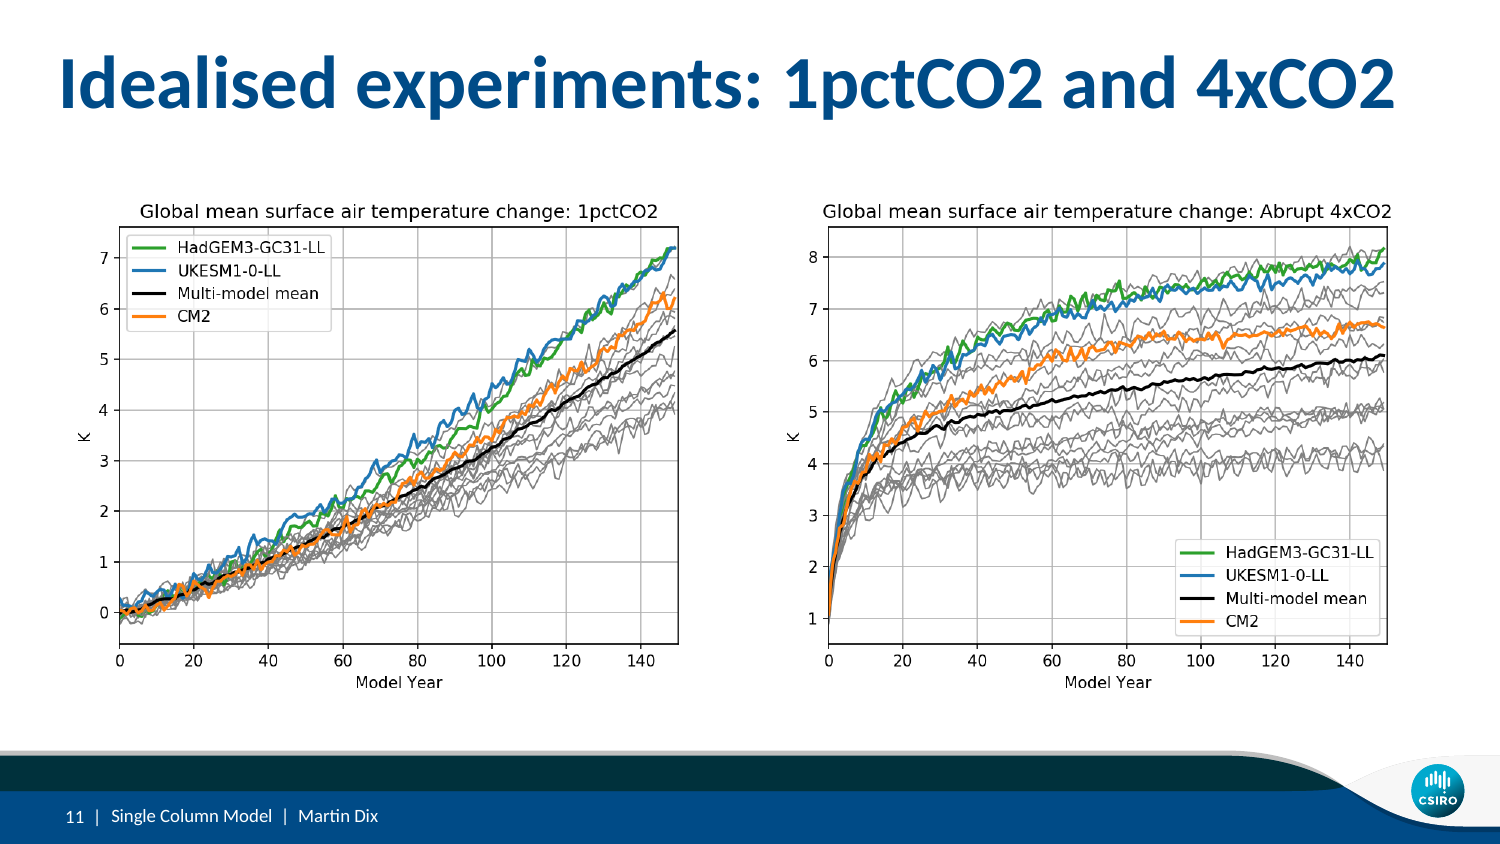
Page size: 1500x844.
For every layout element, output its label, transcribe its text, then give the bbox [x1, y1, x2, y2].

slide_number 11 | [54, 807, 102, 824]
title Idealised experiments: 1pctCO2 and 4xCO2 [58, 33, 1447, 139]
picture [29, 162, 1459, 703]
footer Single Column Model | Martin Dix [111, 807, 1110, 824]
